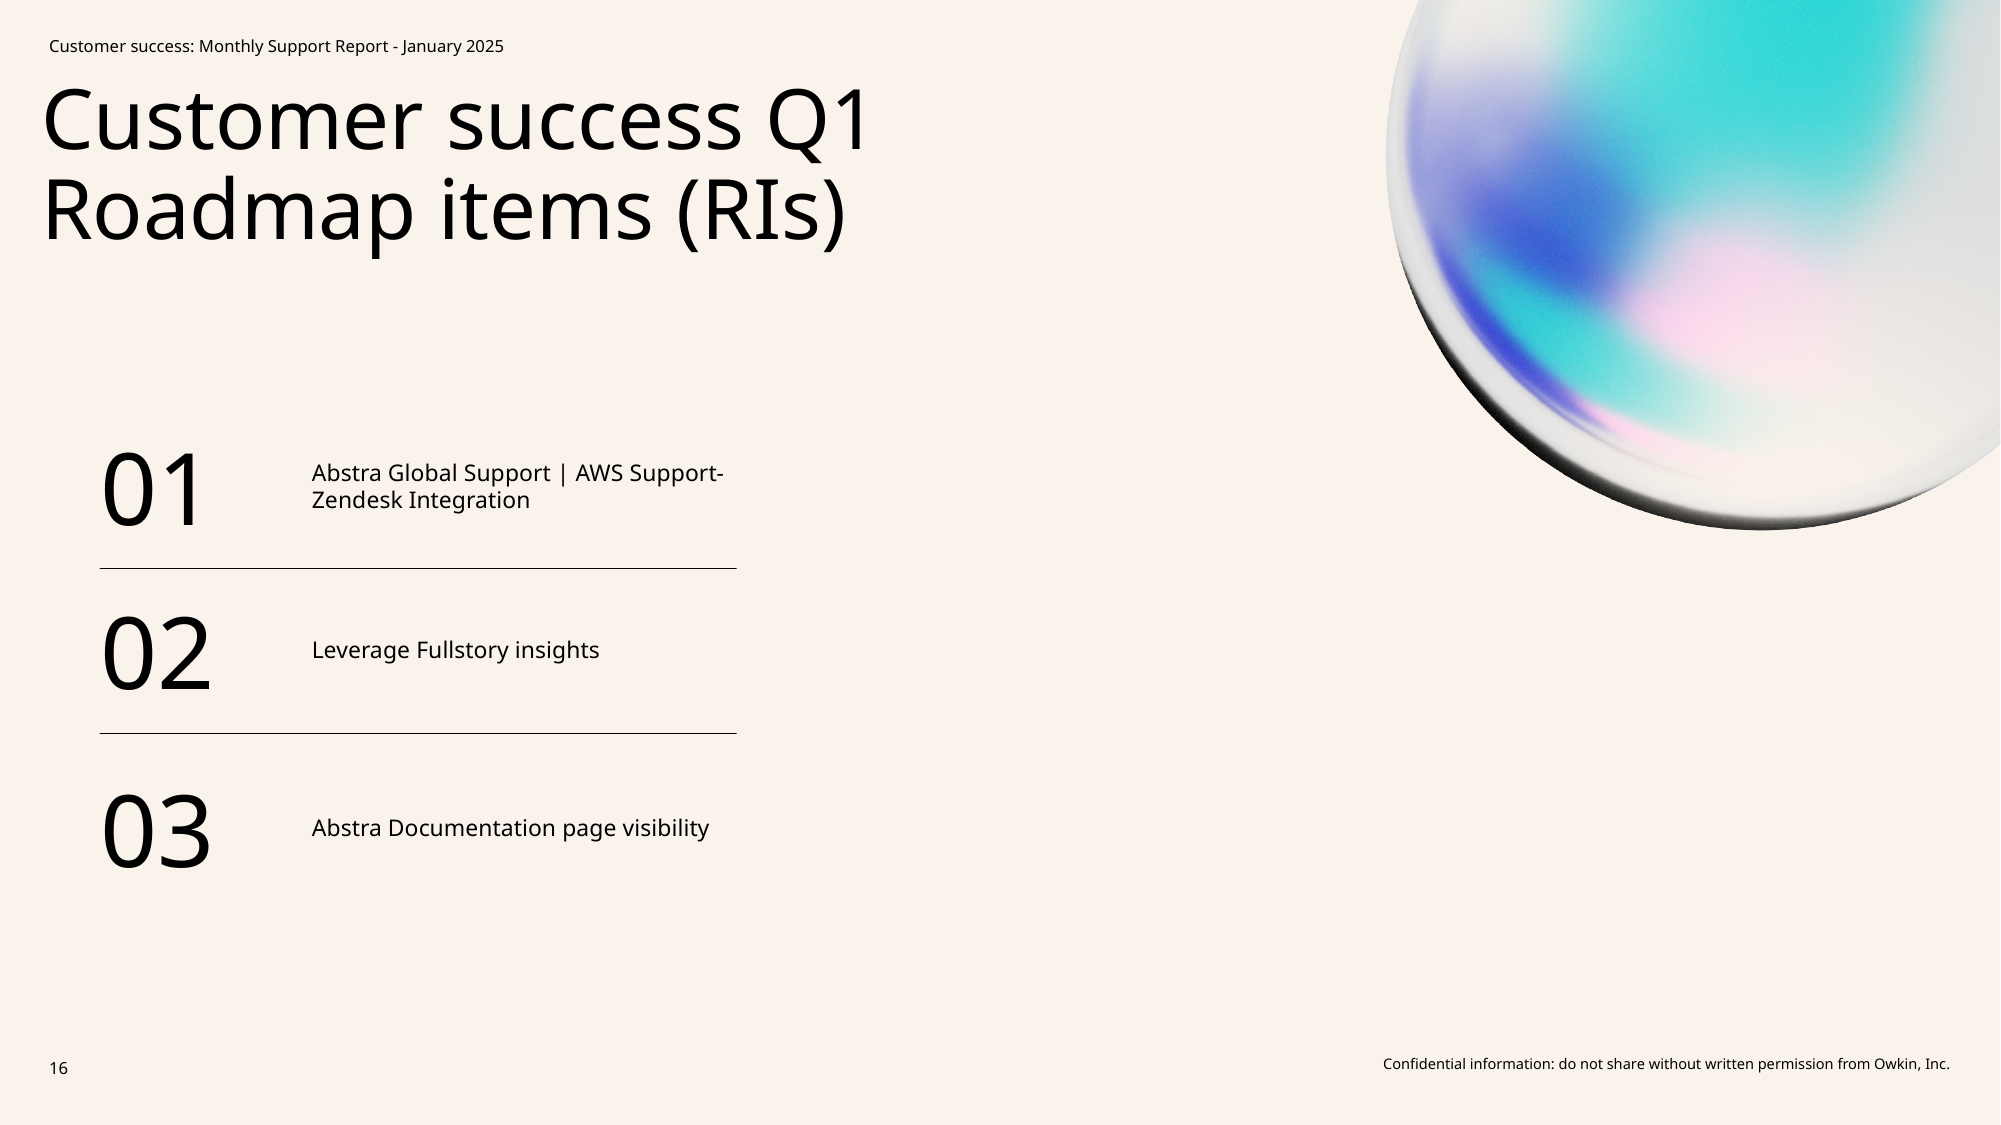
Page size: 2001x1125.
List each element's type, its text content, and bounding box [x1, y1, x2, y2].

subtitle Customer success: Monthly Support Report - January 2025 [49, 38, 773, 74]
picture [1293, 0, 2001, 645]
slide_number 16 [49, 1051, 99, 1087]
list 02 [100, 592, 298, 708]
list Abstra Global Support | AWS Support- Zendesk Integration [311, 428, 736, 544]
list 01 [100, 428, 298, 544]
title Customer success Q1 Roadmap items (RIs) [41, 77, 996, 219]
list Abstra Documentation page visibility [311, 769, 736, 885]
list 03 [100, 769, 298, 885]
list Leverage Fullstory insights [311, 592, 736, 708]
